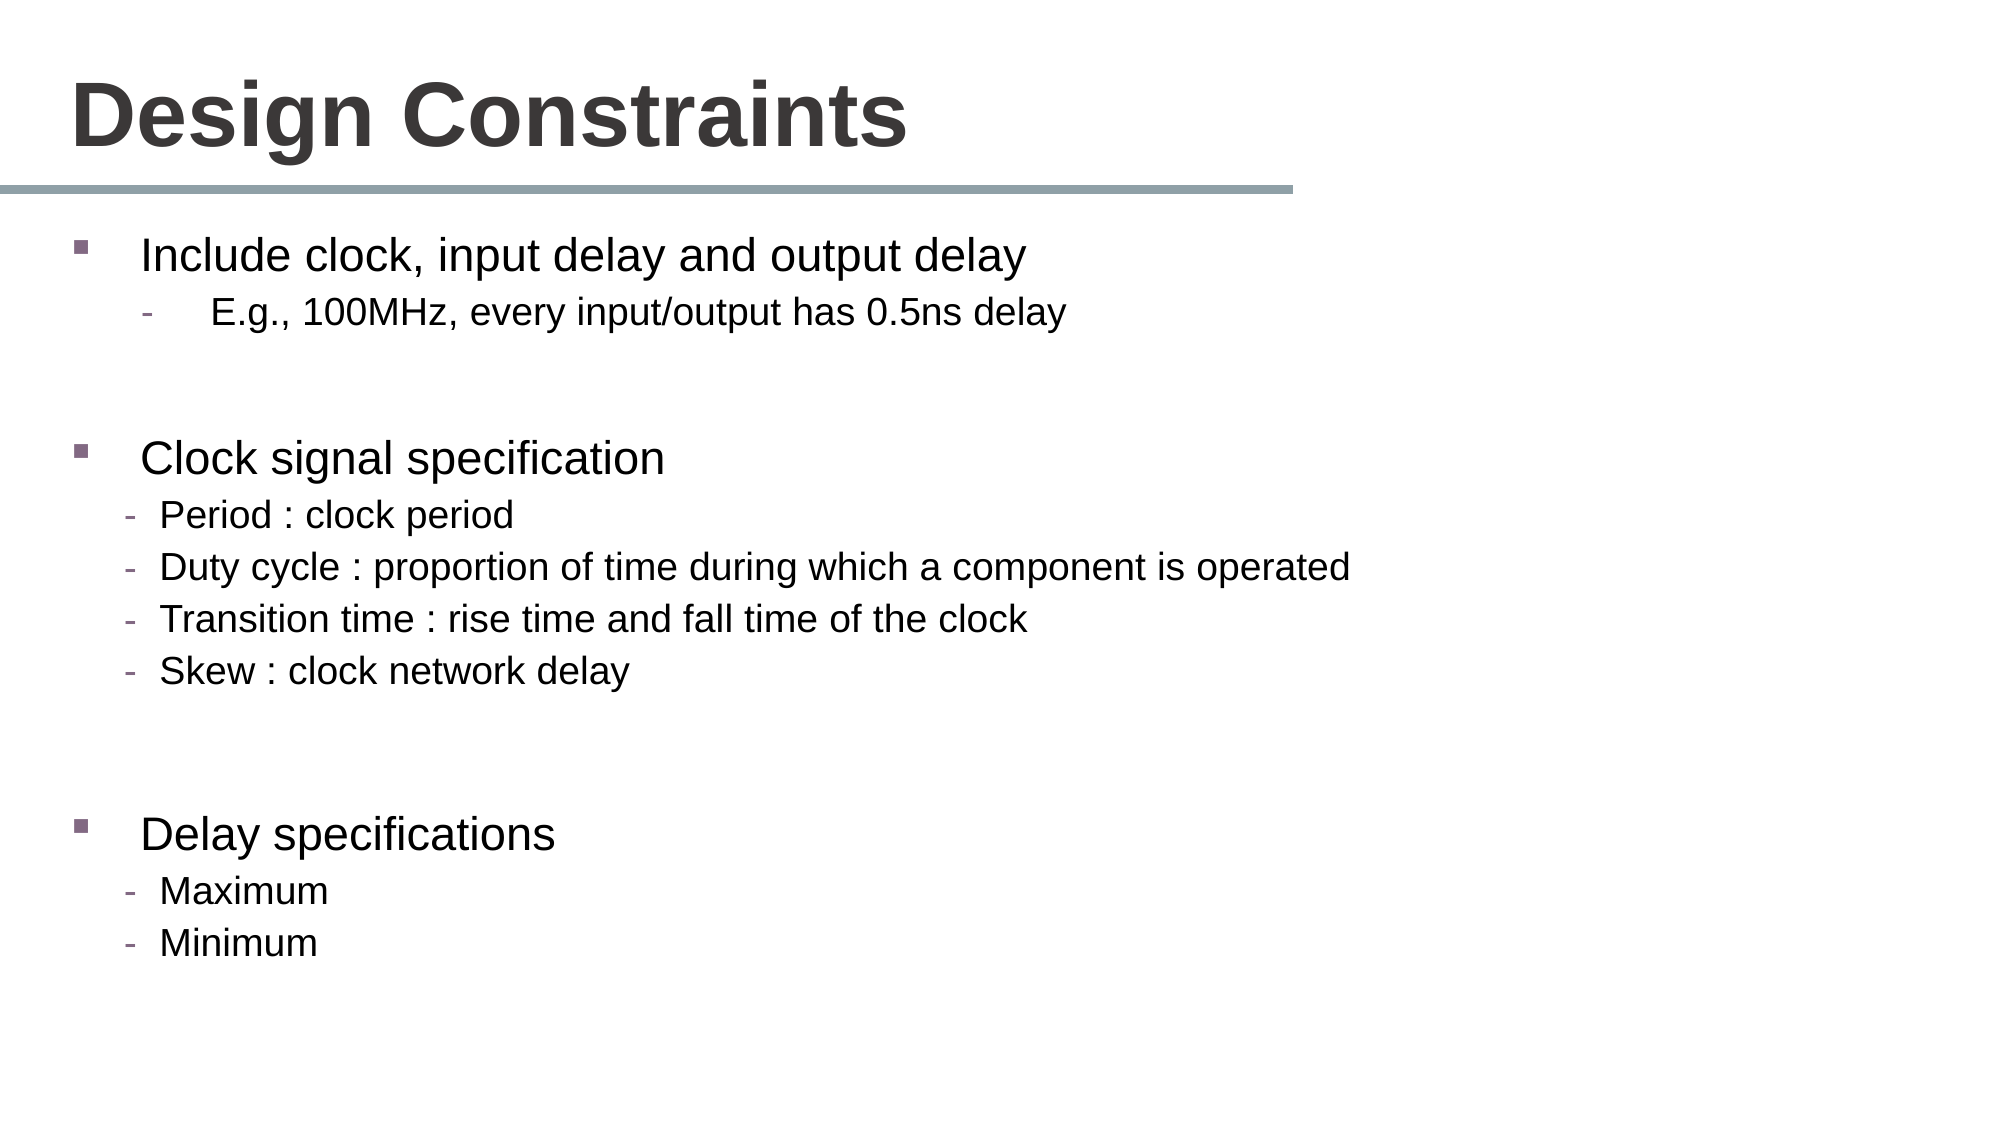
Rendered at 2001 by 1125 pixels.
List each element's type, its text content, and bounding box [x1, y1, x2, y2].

title Design Constraints [55, 53, 1271, 180]
list Include clock, input delay and output delay E.g., 100MHz, every input/output has 0.5ns delay Clock signal specification Period : clock period Duty cycle : proportion of time during which a component is operated Transition time : rise time and fall time of the clock Skew : clock network delay Delay specifications Maximum Minimum [55, 223, 1863, 976]
